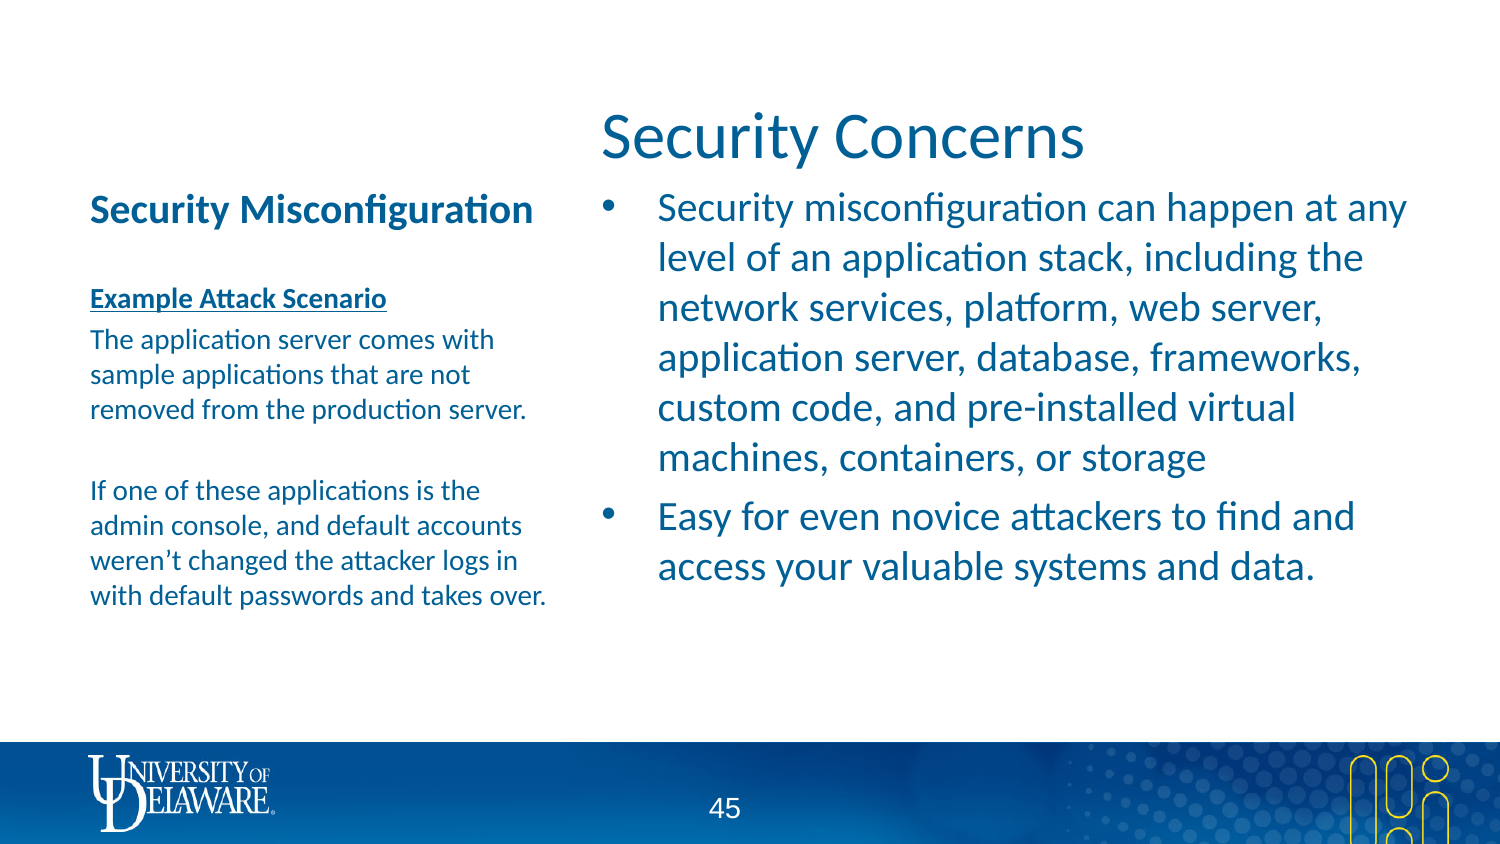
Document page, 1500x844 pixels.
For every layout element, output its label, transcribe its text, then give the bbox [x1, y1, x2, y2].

list Example Attack Scenario The application server comes with sample applications that are not removed from the production server. If one of these applications is the admin console, and default accounts weren’t changed the attacker logs in with default passwords and takes over. [75, 271, 569, 672]
picture [0, 0, 1500, 844]
slide_number 44 [549, 782, 900, 828]
title Security Misconfiguration [75, 84, 569, 240]
list Security Concerns Security misconfiguration can happen at any level of an application stack, including the network services, platform, web server, application server, database, frameworks, custom code, and pre-installed virtual machines, containers, or storage Easy for even novice attackers to find and access your valuable systems and data. [586, 84, 1425, 672]
